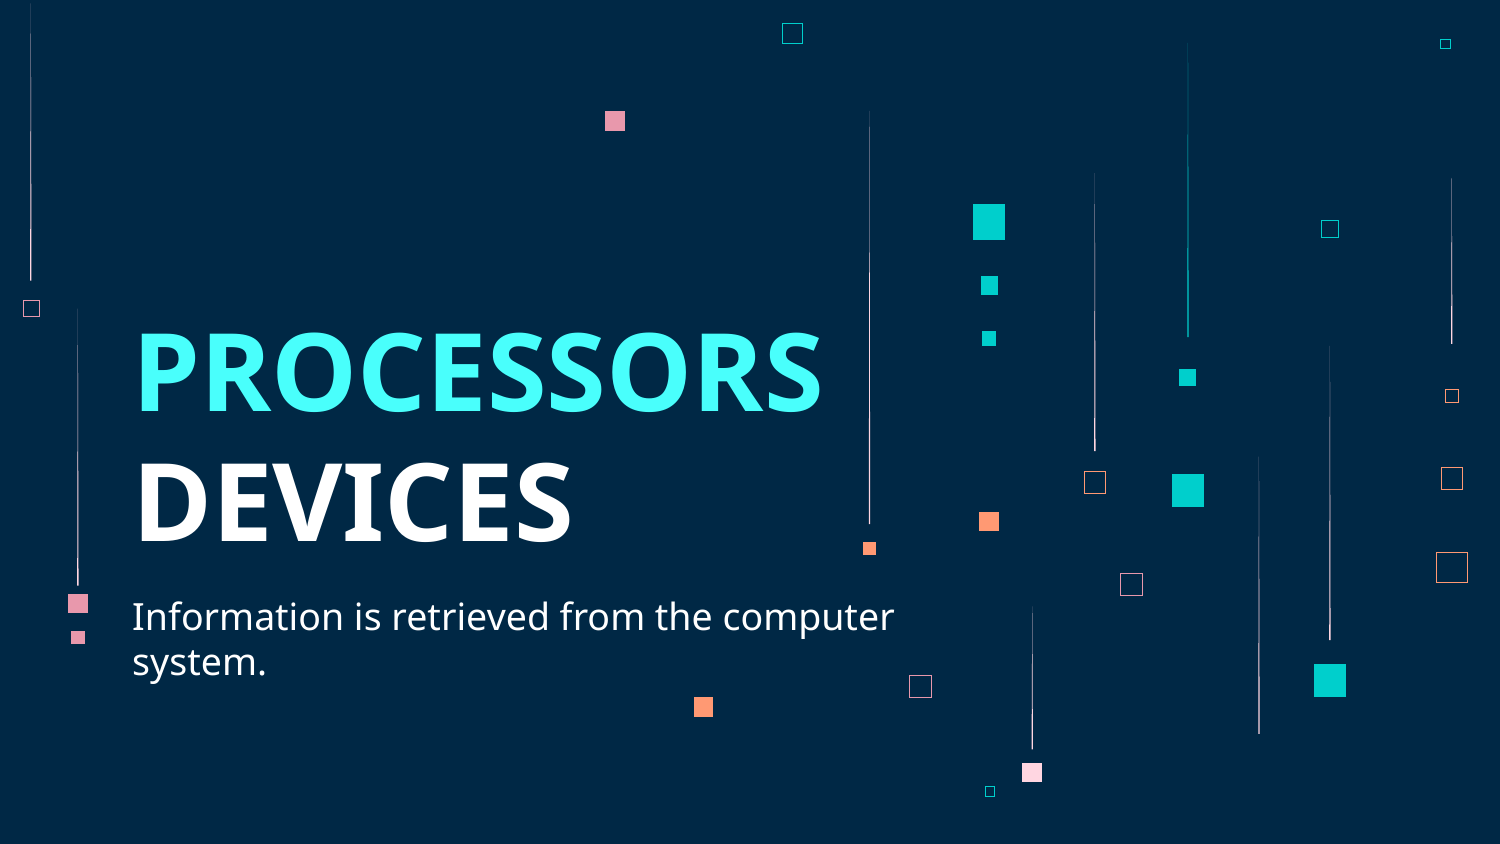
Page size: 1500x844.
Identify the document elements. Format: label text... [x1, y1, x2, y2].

text_box [979, 511, 999, 532]
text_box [862, 110, 877, 556]
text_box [972, 203, 1006, 347]
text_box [1022, 606, 1043, 783]
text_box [1083, 172, 1107, 494]
subtitle Information is retrieved from the computer system. [116, 577, 1051, 656]
text_box [605, 110, 625, 131]
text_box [1171, 42, 1205, 508]
title PROCESSORS DEVICES [116, 421, 921, 577]
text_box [1313, 345, 1347, 698]
text_box [693, 696, 714, 717]
